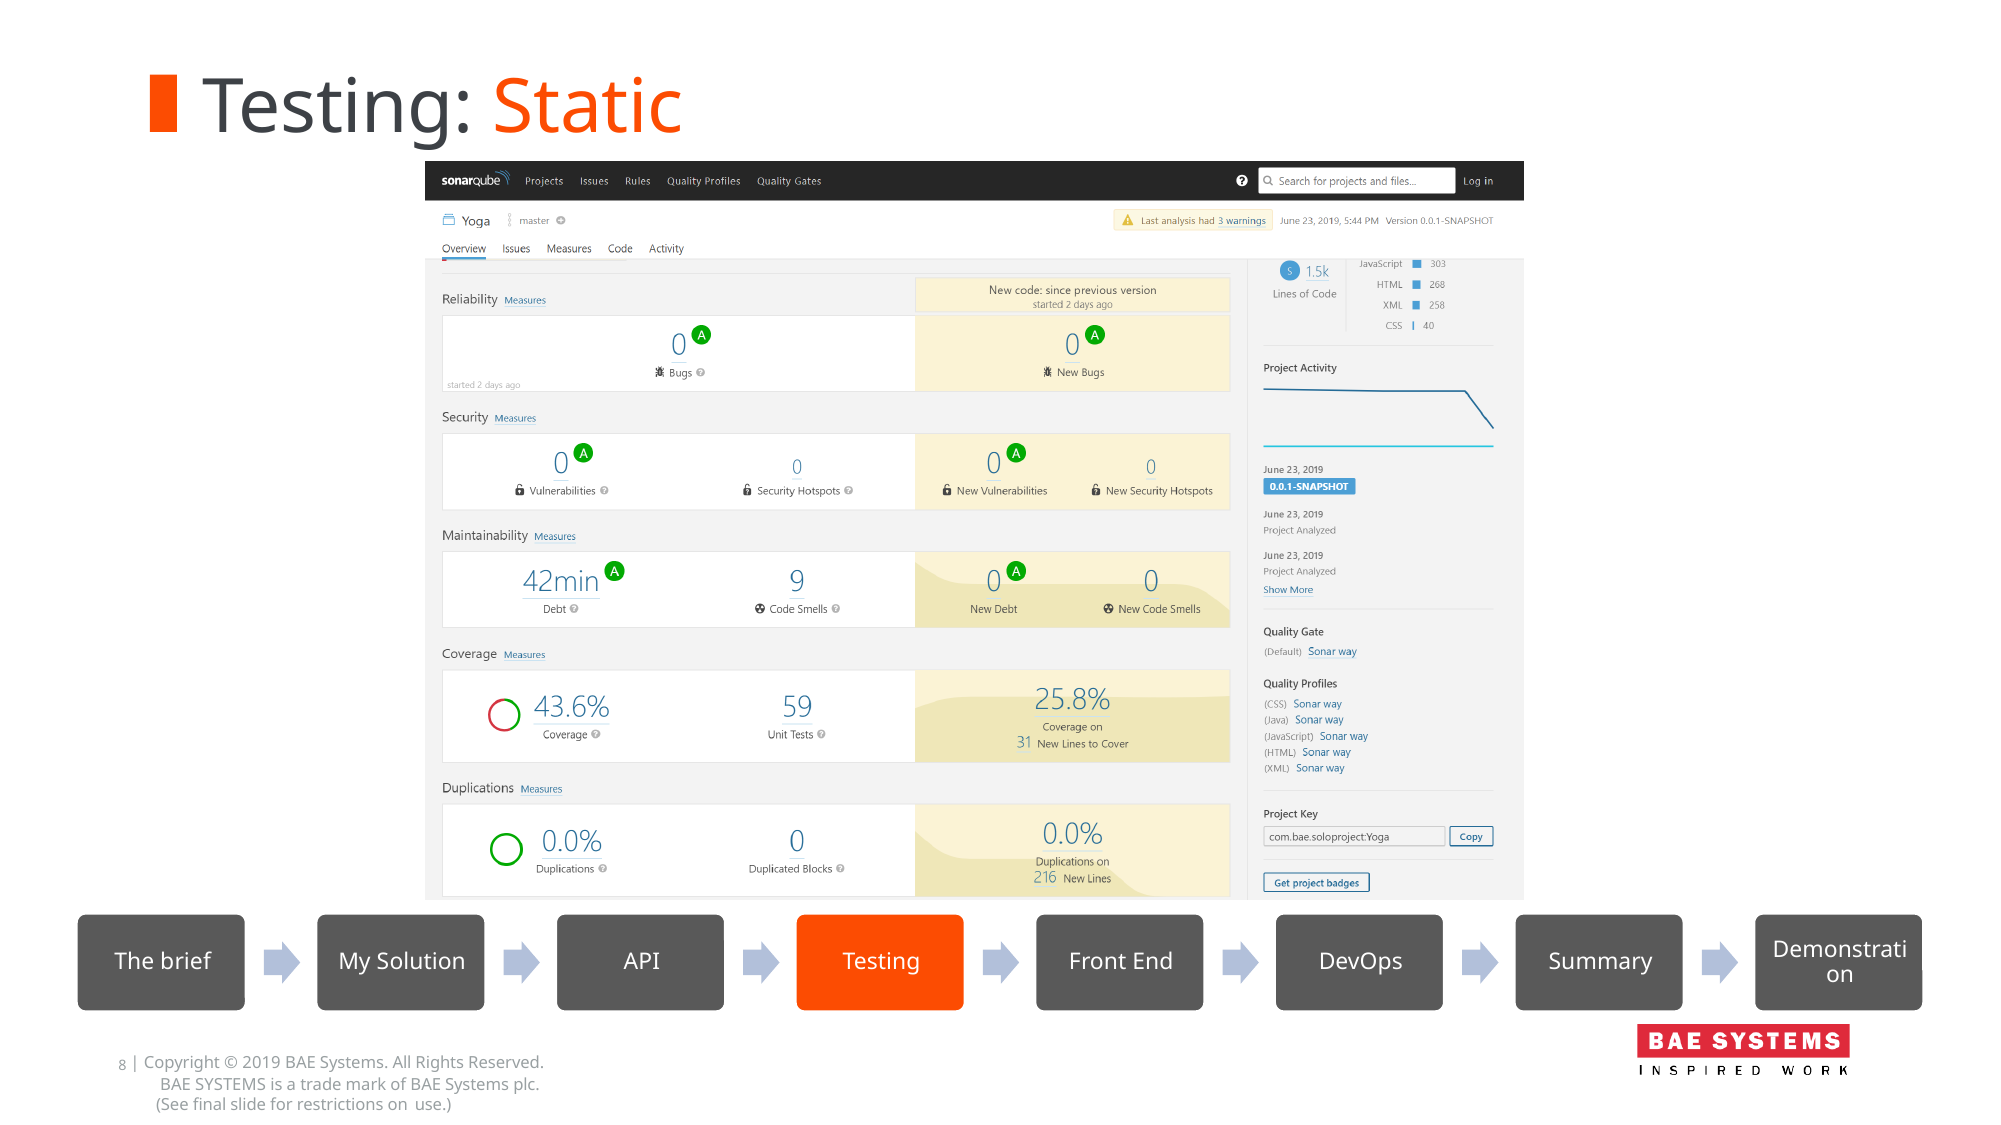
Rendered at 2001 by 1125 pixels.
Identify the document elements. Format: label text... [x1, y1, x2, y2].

title Testing: Static [200, 55, 1088, 246]
picture [1637, 1024, 1850, 1075]
slide_number 8 | Copyright © 2019 BAE Systems. All Rights Reserved. BAE SYSTEMS is a trade mark of BAE Systems plc. (See final slide for restrictions on use.) [114, 1041, 549, 1125]
picture [424, 161, 1524, 900]
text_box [74, 912, 1926, 1013]
